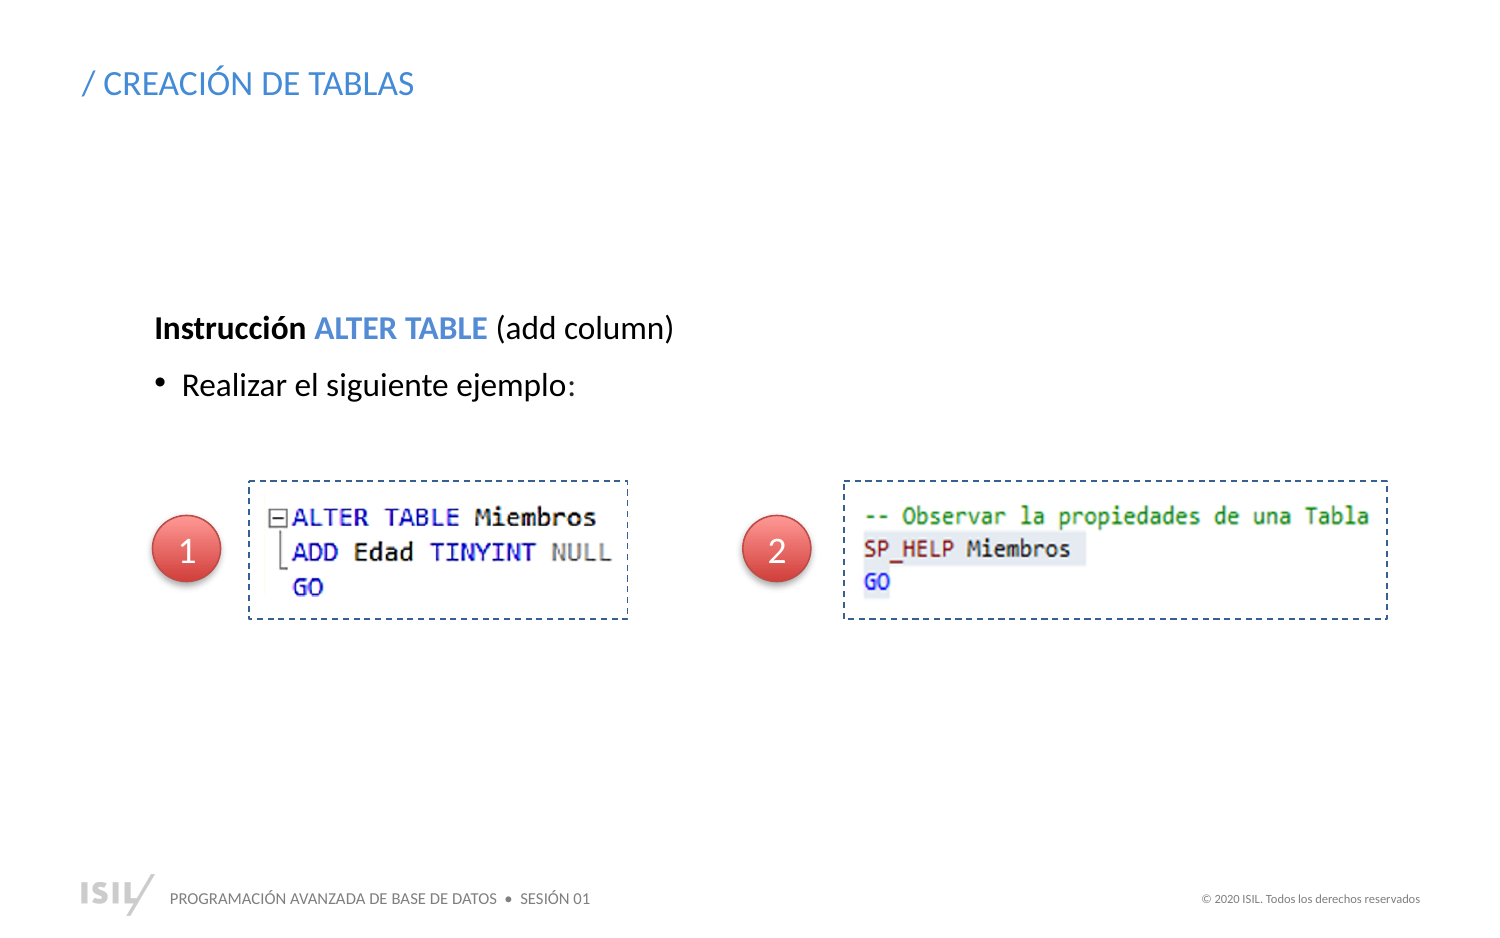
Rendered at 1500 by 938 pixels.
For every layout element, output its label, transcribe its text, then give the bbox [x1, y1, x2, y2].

text_box / CREACIÓN DE TABLAS [66, 52, 1249, 111]
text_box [152, 305, 1387, 619]
